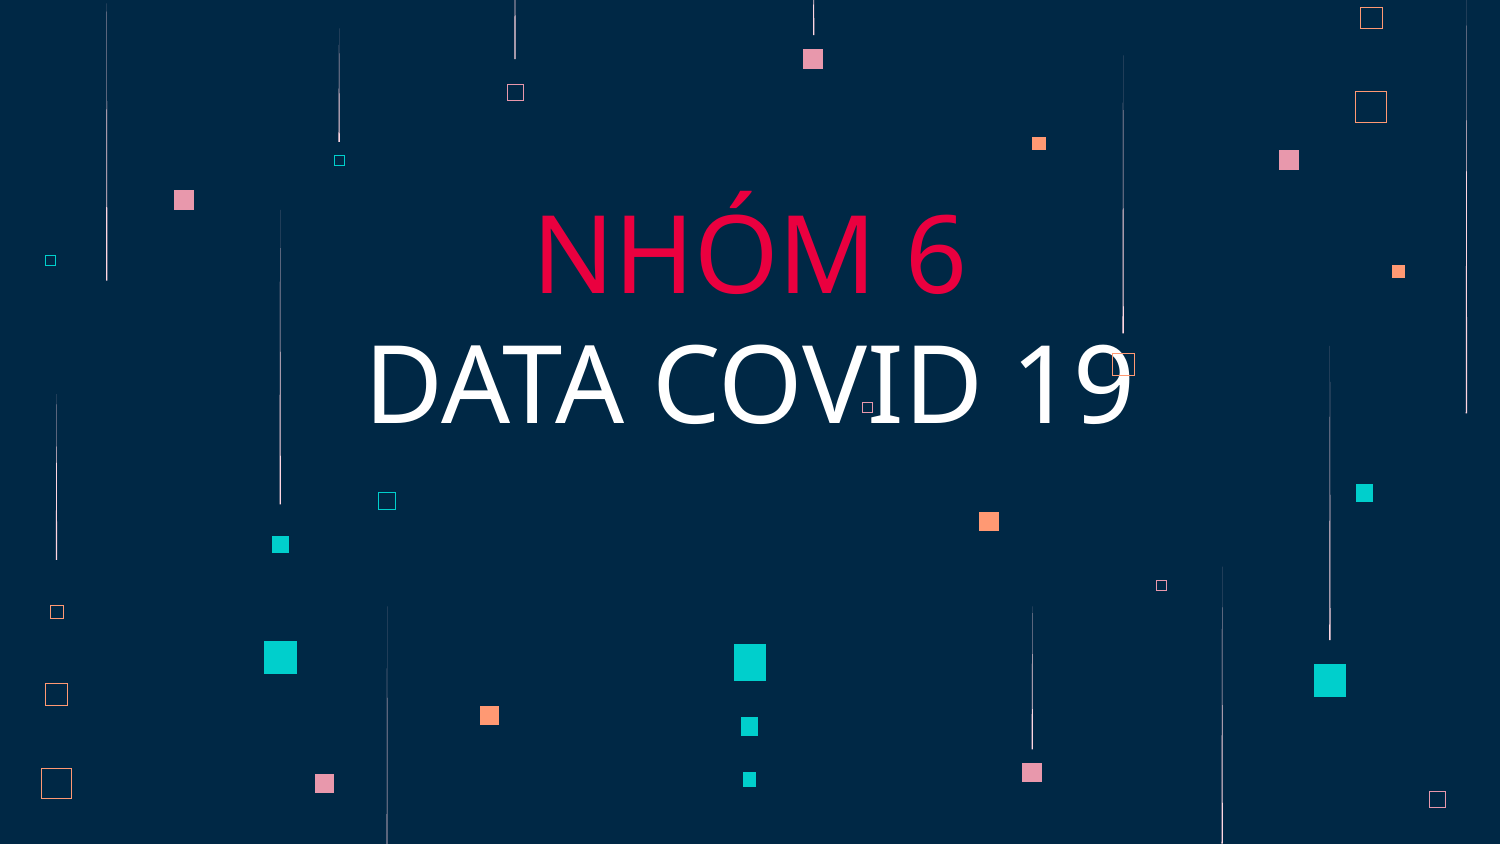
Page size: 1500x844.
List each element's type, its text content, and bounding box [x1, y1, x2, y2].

text_box [979, 511, 999, 532]
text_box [1111, 55, 1135, 376]
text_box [733, 644, 767, 787]
text_box [479, 705, 500, 726]
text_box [1022, 606, 1043, 783]
text_box [1032, 137, 1046, 151]
text_box [314, 773, 335, 794]
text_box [263, 209, 297, 675]
title NHÓM 6 DATA COVID 19 [256, 123, 1244, 461]
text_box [1313, 345, 1347, 698]
